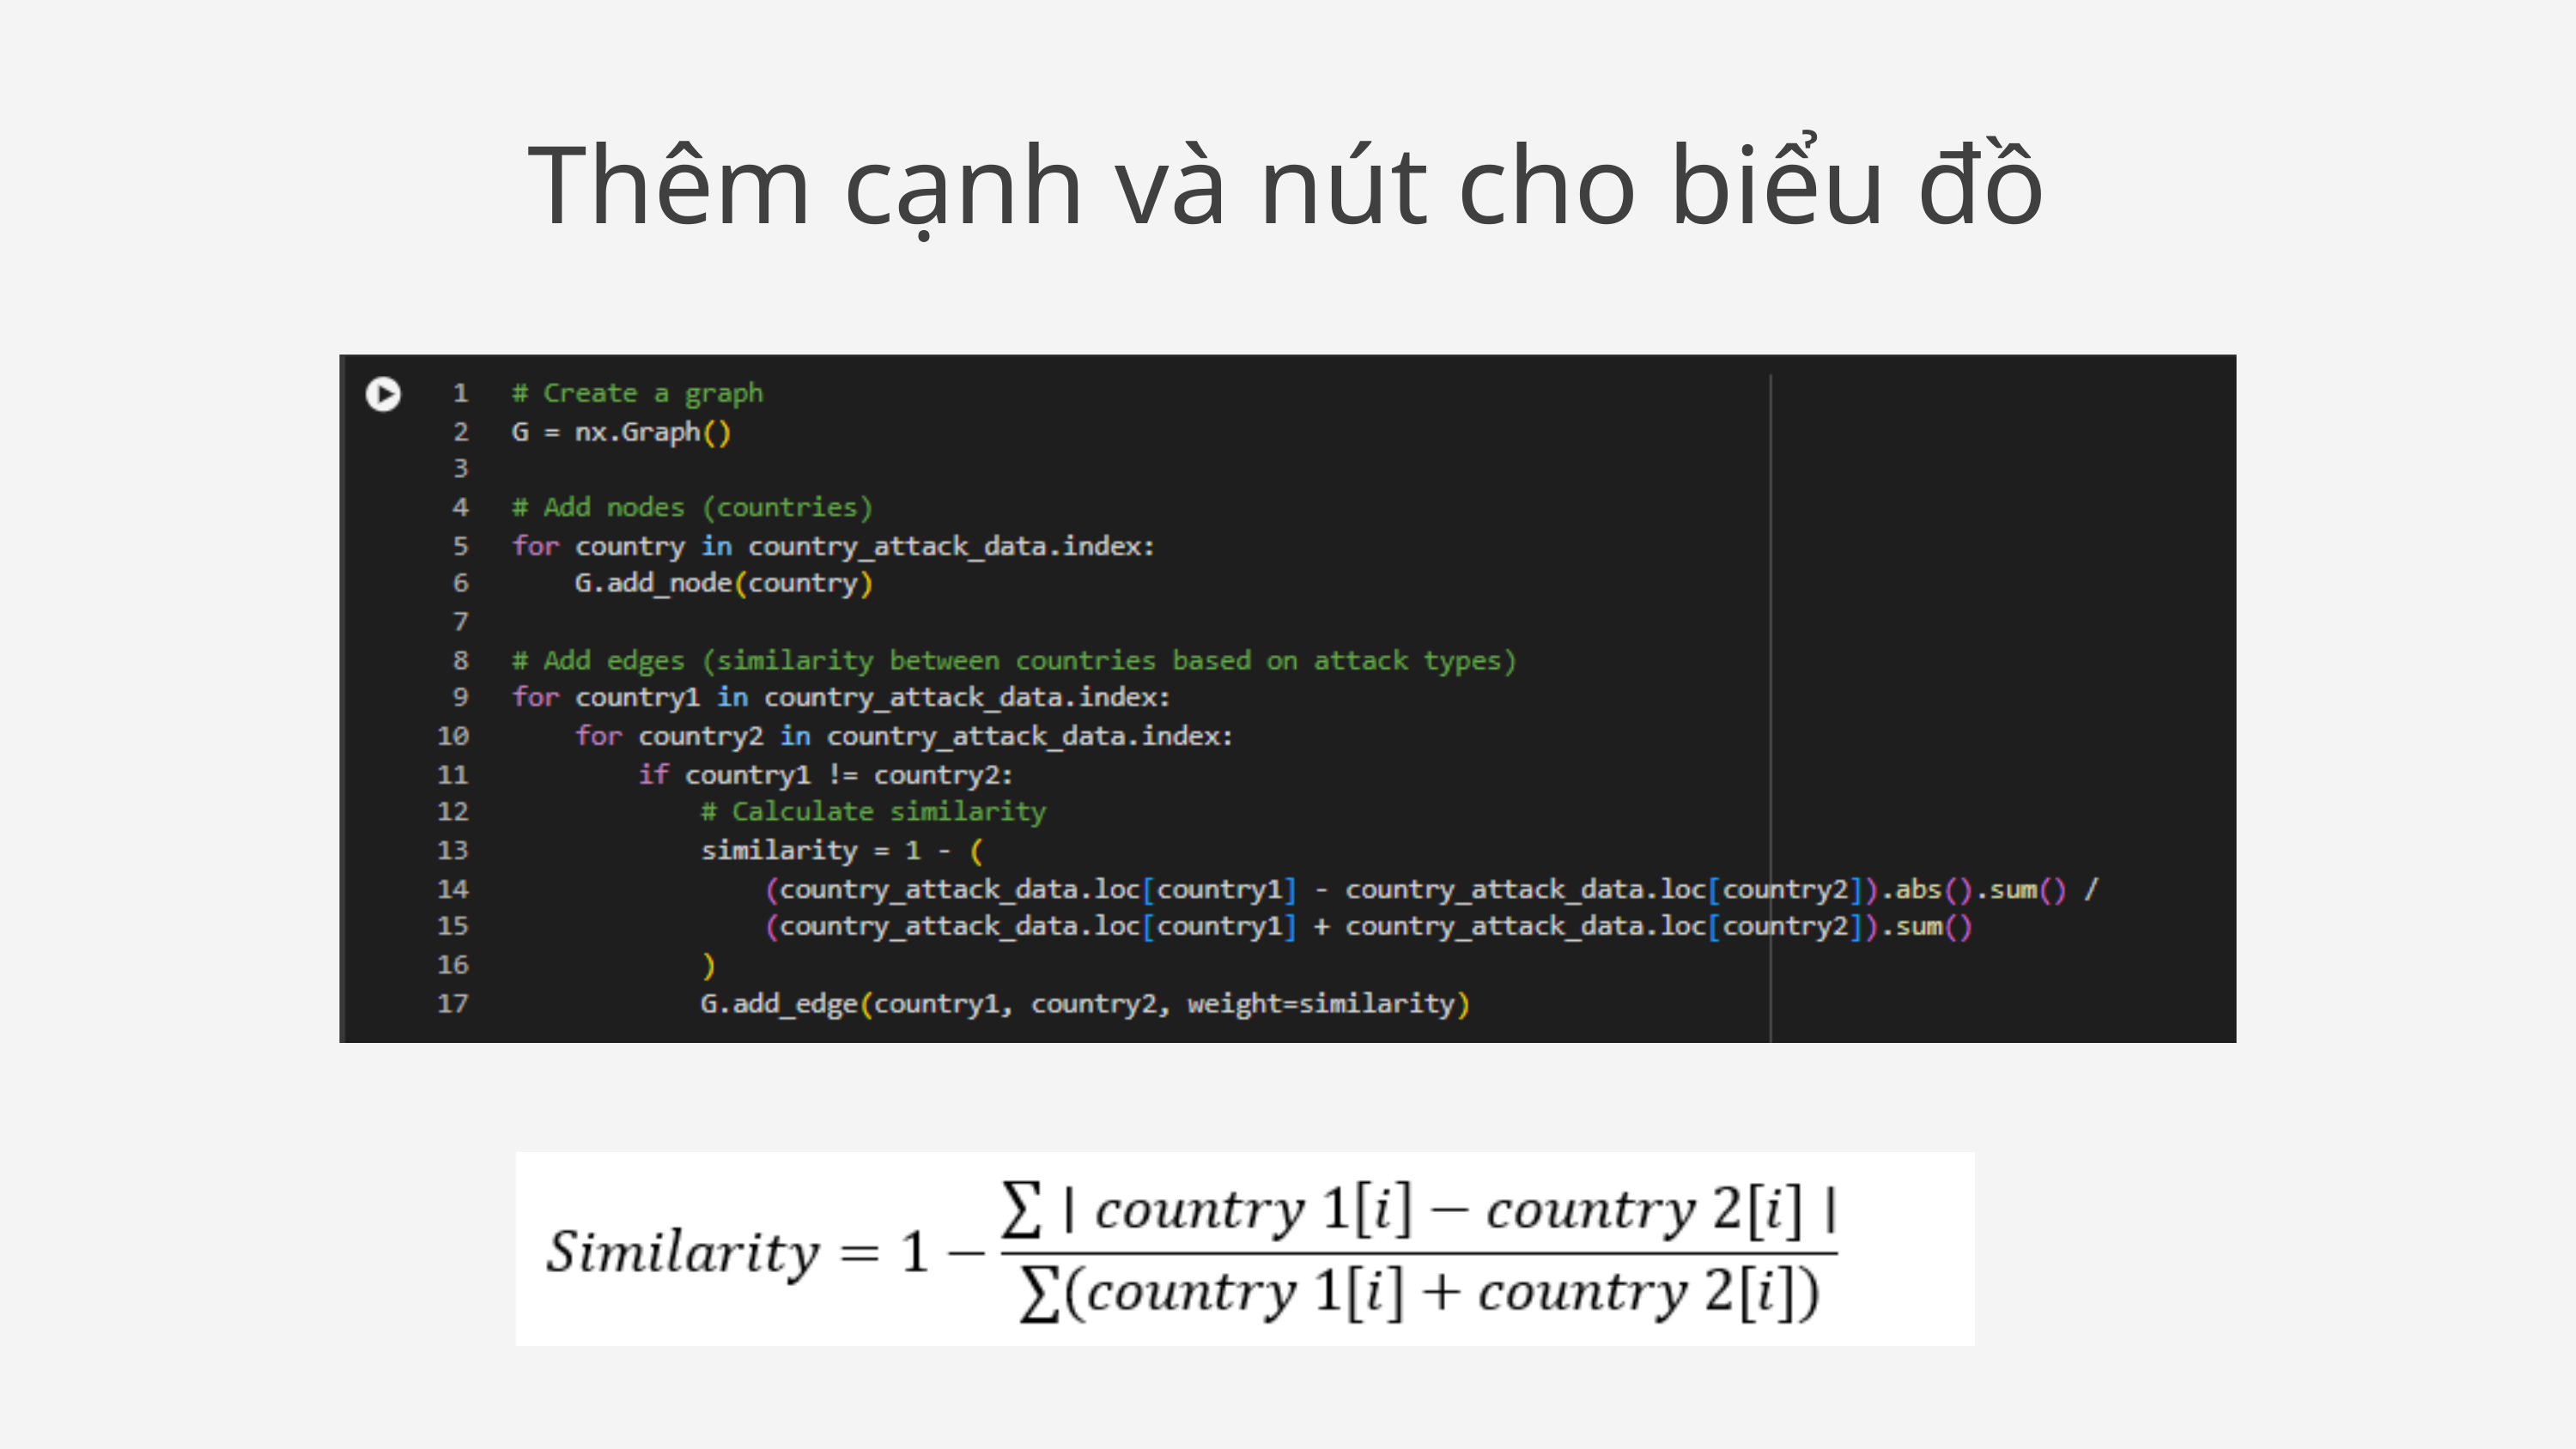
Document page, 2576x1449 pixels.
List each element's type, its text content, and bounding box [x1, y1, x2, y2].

text_box [339, 355, 2237, 1043]
text_box [515, 1152, 1976, 1346]
text_box Thêm cạnh và nút cho biểu đồ [349, 114, 2227, 246]
